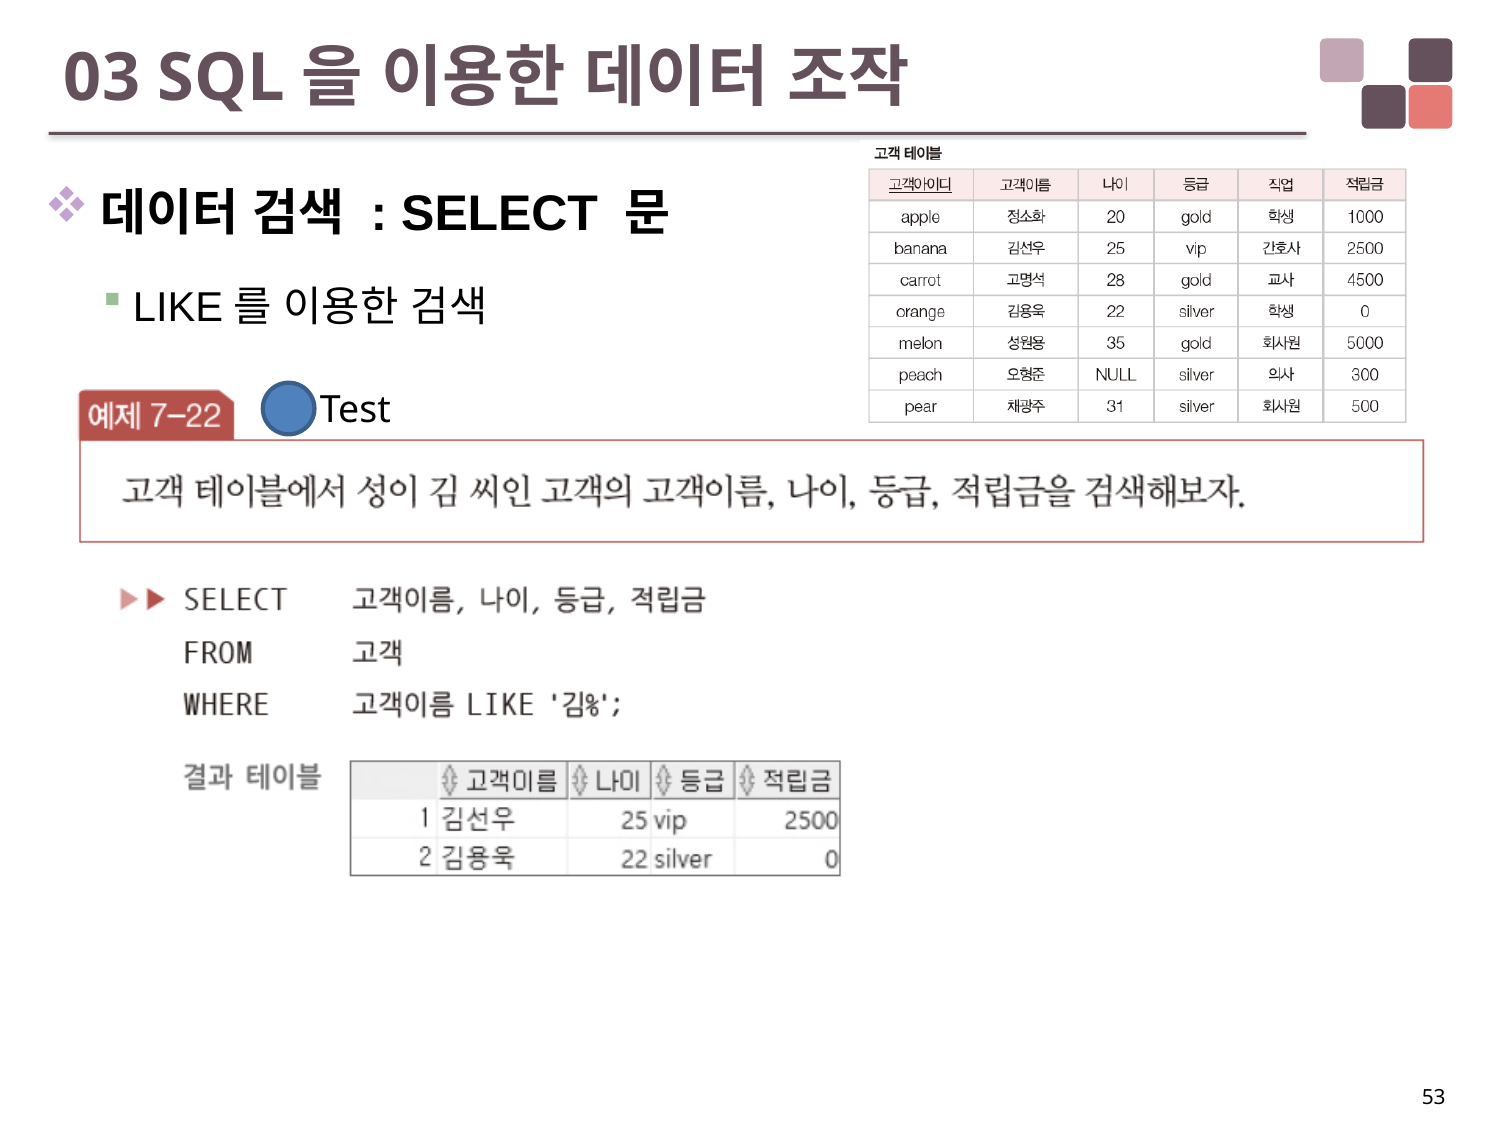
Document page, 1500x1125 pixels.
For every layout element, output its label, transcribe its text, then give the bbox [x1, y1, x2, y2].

title 03 SQL을 이용한 데이터 조작 [48, 25, 1459, 123]
picture [67, 139, 1440, 901]
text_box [262, 377, 404, 439]
text_box 데이터 검색 : SELECT 문 LIKE를 이용한 검색 [29, 172, 1459, 1083]
